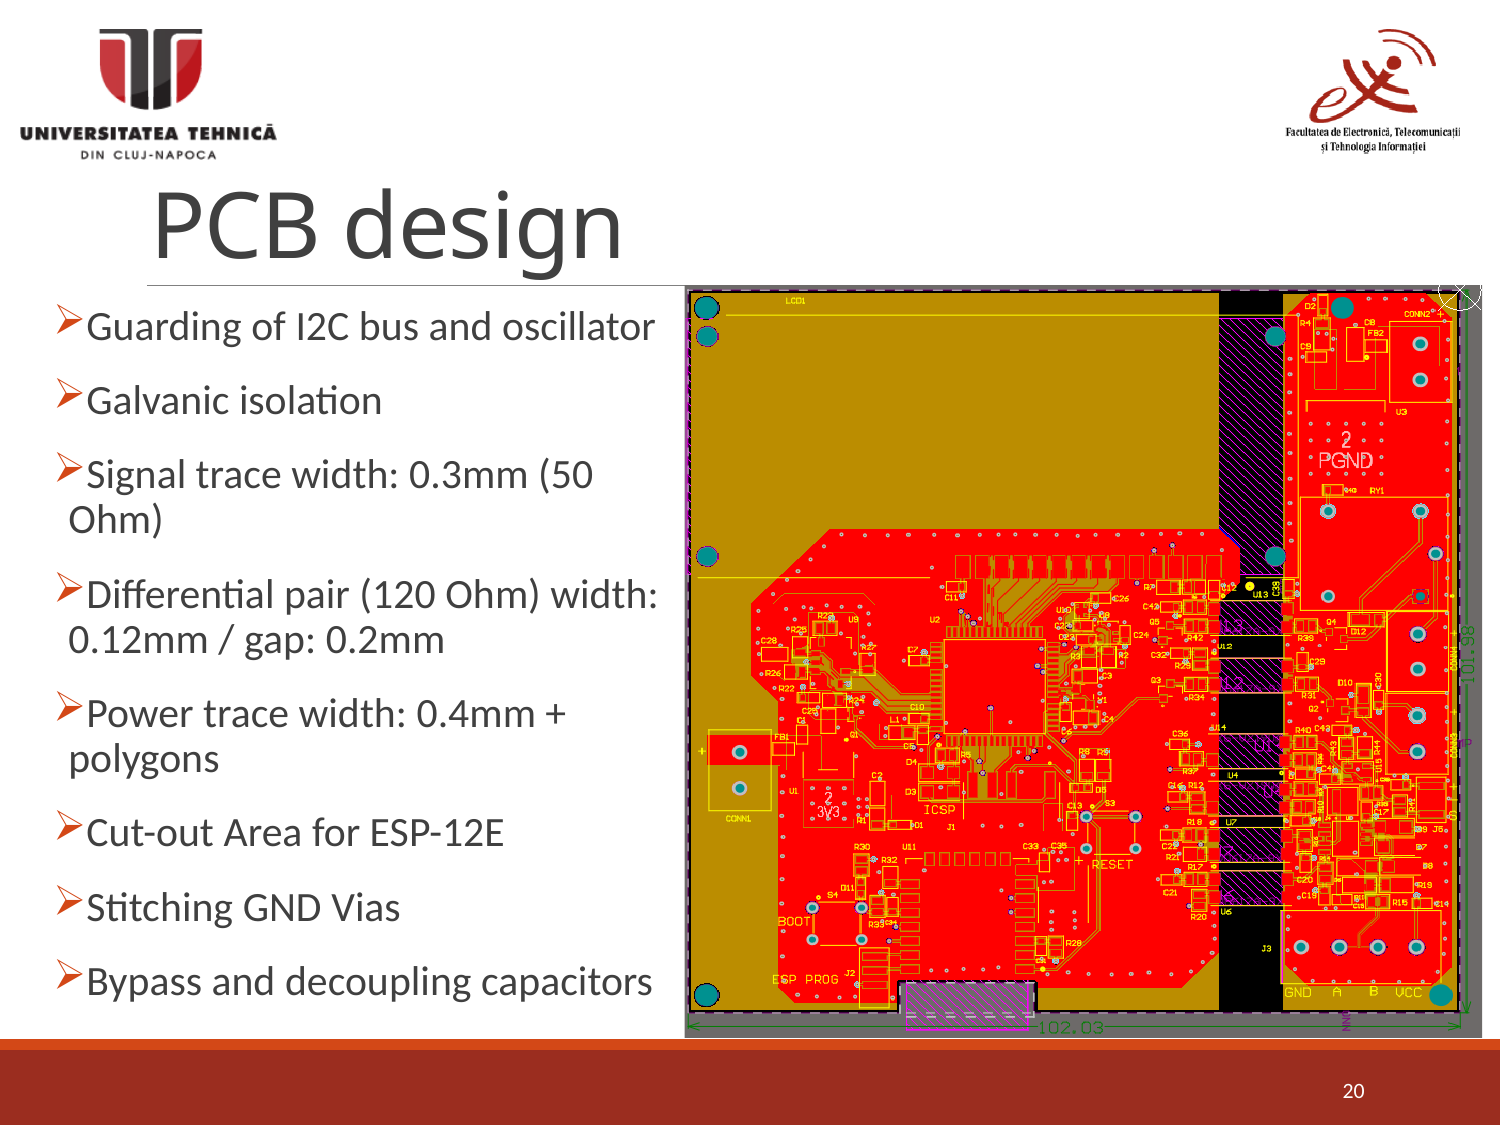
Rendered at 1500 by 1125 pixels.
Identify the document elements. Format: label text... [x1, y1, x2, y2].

picture [683, 284, 1483, 1039]
list Guarding of I2C bus and oscillator Galvanic isolation Signal trace width: 0.3mm (50 Ohm) Differential pair (120 Ohm) width: 0.12mm / gap: 0.2mm Power trace width: 0.4mm + polygons Cut-out Area for ESP-12E Stitching GND Vias Bypass and decoupling capacitors [53, 296, 681, 1027]
picture [1285, 29, 1460, 154]
picture [20, 29, 277, 160]
title PCB design [135, 47, 1373, 285]
slide_number 20 [1218, 1059, 1380, 1120]
